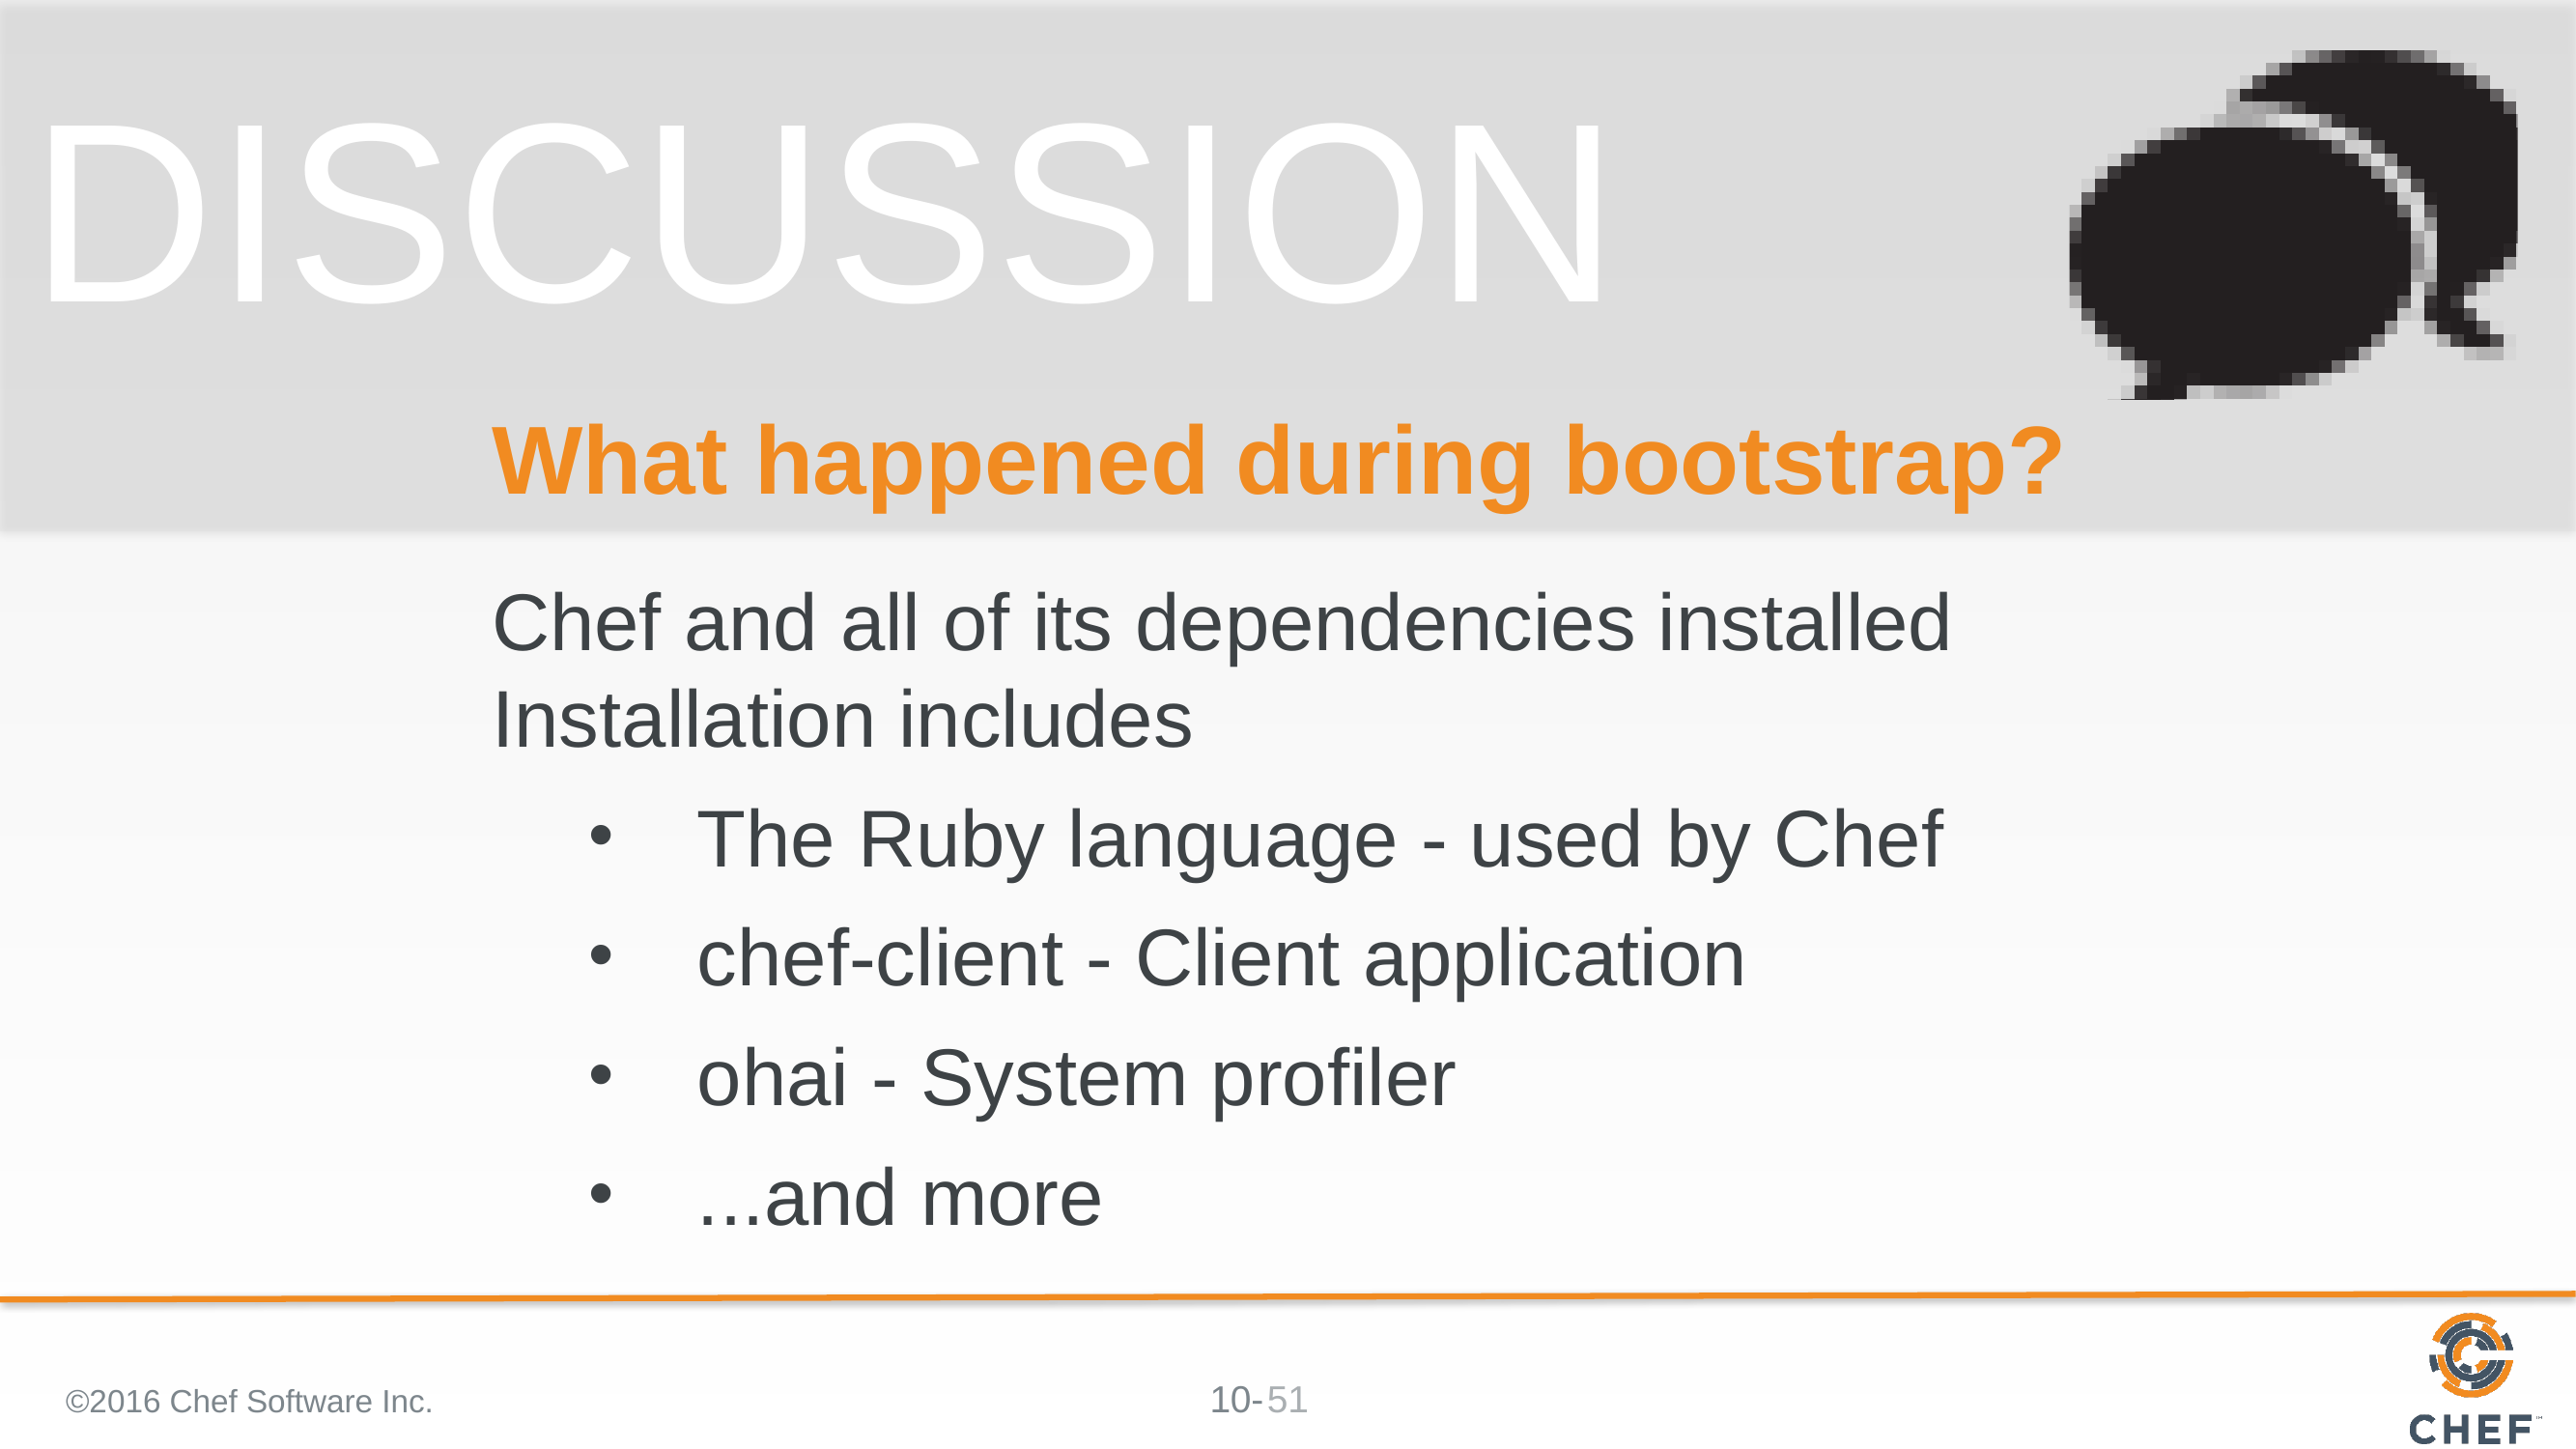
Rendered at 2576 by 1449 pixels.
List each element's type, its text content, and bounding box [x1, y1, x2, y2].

slide_number 51 [998, 1359, 1578, 1437]
subtitle Chef and all of its dependencies installed Installation includes The Ruby language - used by Chef chef-client - Client application ohai - System profiler ...and more [477, 554, 2447, 959]
title What happened during bootstrap? [477, 395, 2530, 531]
footer ©2016 Chef Software Inc. [51, 1359, 952, 1440]
picture [2399, 1297, 2550, 1449]
